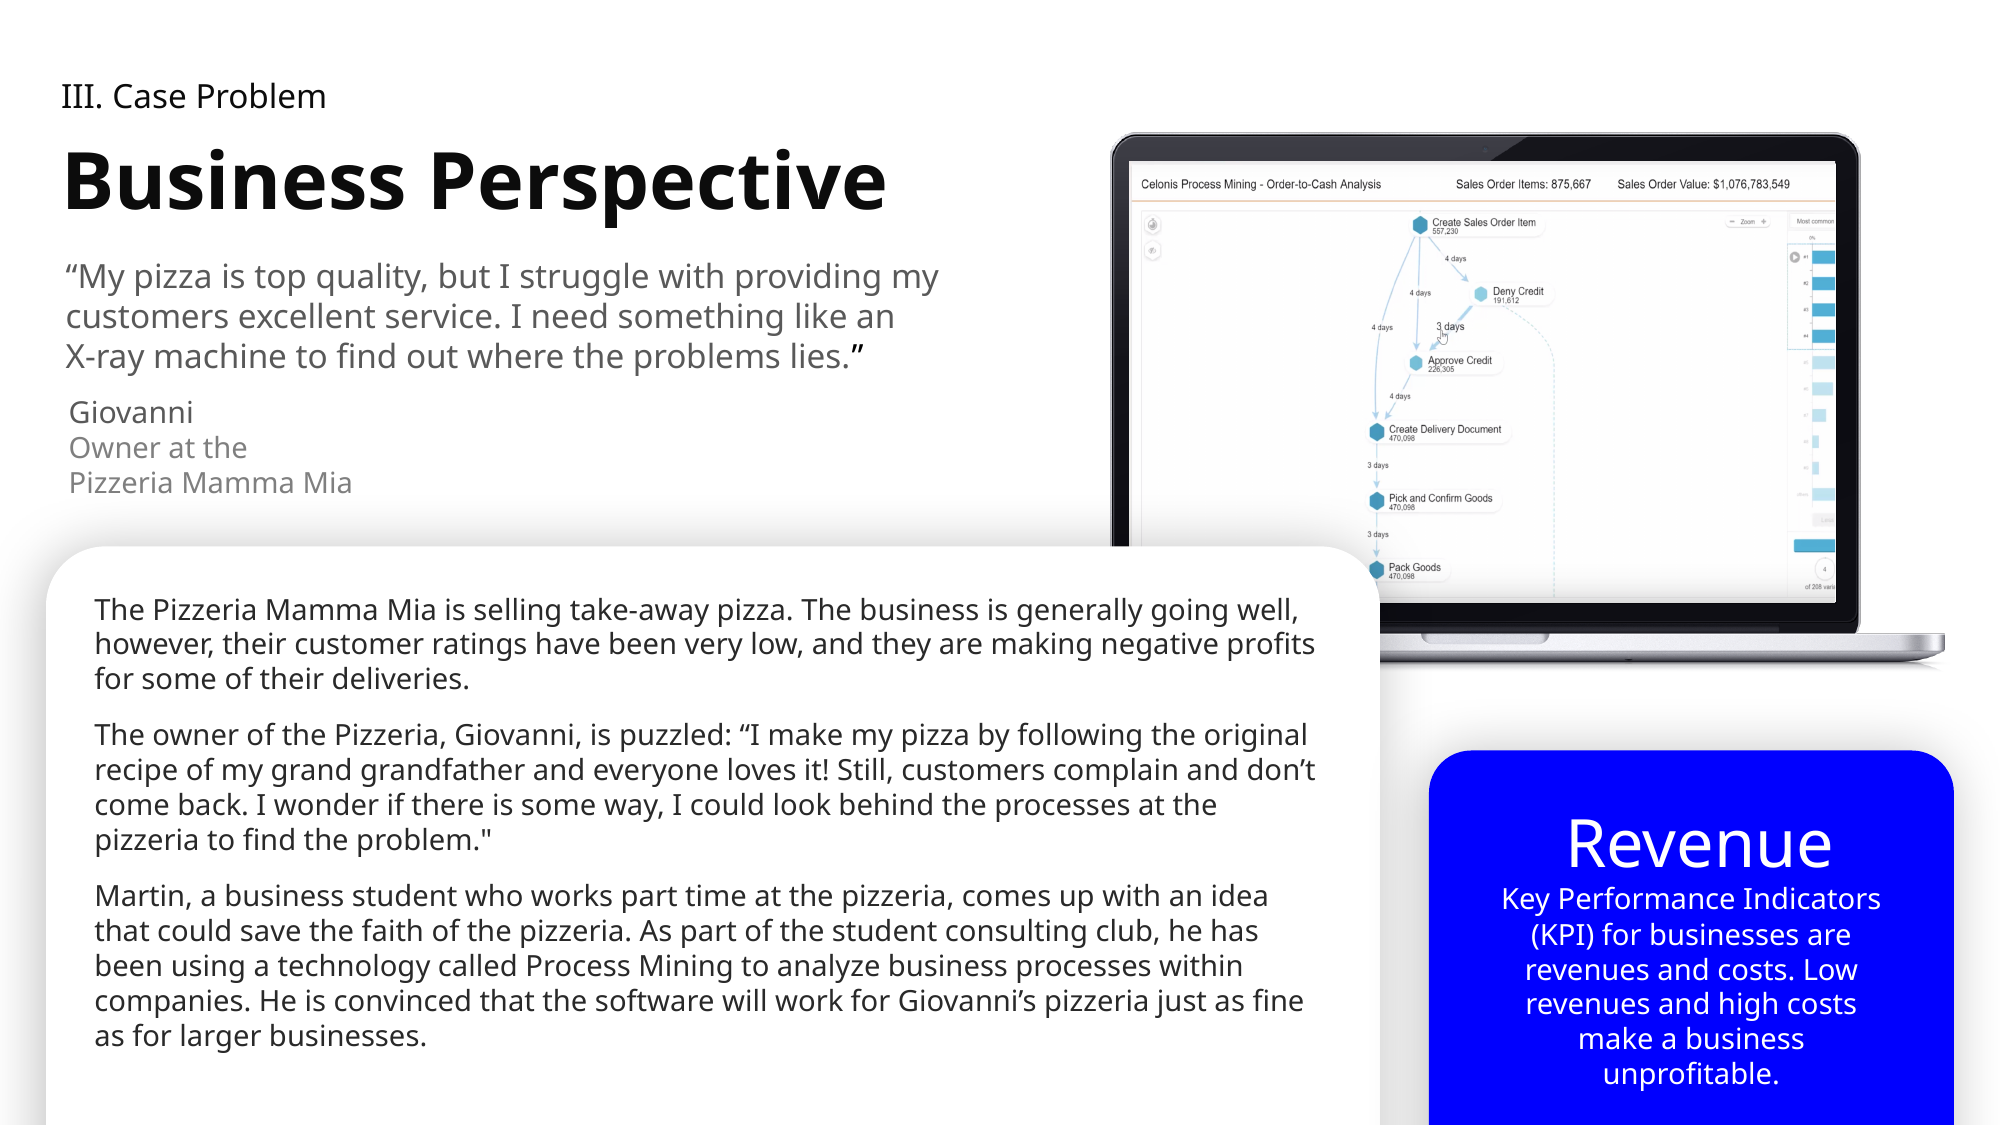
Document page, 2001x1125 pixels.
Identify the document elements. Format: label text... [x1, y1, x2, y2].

text_box Revenue Key Performance Indicators (KPI) for businesses are revenues and costs. Low revenues and high costs make a business unprofitable. [1481, 793, 1902, 1125]
text_box Business Perspective [46, 123, 946, 234]
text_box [1025, 104, 1951, 672]
text_box [46, 546, 1380, 1125]
text_box The Pizzeria Mamma Mia is selling take-away pizza. The business is generally going well, however, their customer ratings have been very low, and they are making negative profits for some of their deliveries. The owner of the Pizzeria, Giovanni, is puzzled: “I make my pizza by following the original recipe of my grand grandfather and everyone loves it! Still, customers complain and don’t come back. I wonder if there is some way, I could look behind the processes at the pizzeria to find the problem." Martin, a business student who works part time at the pizzeria, comes up with an idea that could save the faith of the pizzeria. As part of the student consulting club, he has been using a technology called Process Mining to analyze business processes within companies. He is convinced that the software will work for Giovanni’s pizzeria just as fine as for larger businesses. [79, 583, 1341, 1060]
picture [1128, 161, 1836, 608]
text_box “My pizza is top quality, but I struggle with providing my customers excellent service. I need something like an X-ray machine to find out where the problems lies.” [50, 248, 1020, 425]
text_box III. Case Problem [45, 67, 359, 123]
text_box Giovanni Owner at the Pizzeria Mamma Mia [53, 425, 581, 500]
text_box [1428, 750, 1954, 1125]
